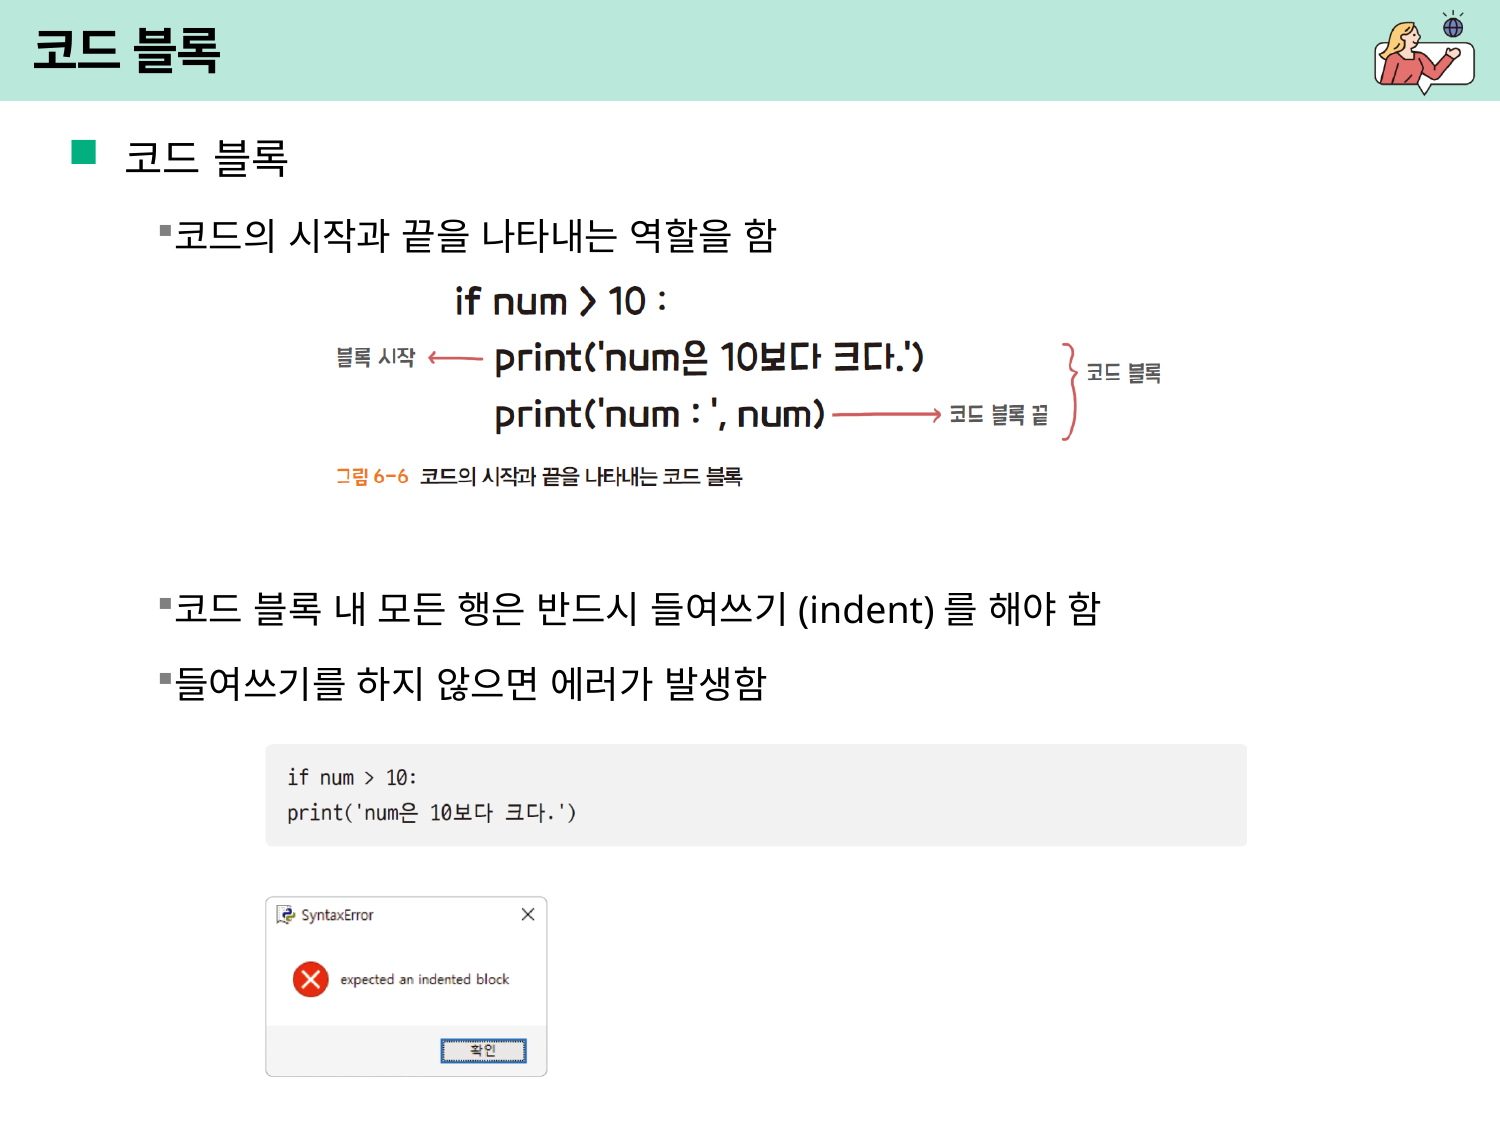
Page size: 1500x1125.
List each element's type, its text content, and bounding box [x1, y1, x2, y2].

picture [1359, 0, 1500, 97]
title 코드 블록 [17, 10, 1295, 89]
picture [253, 739, 1247, 1081]
picture [333, 278, 1167, 490]
list 코드 블록 코드의 시작과 끝을 나타내는 역할을 함 코드 블록 내 모든 행은 반드시 들여쓰기(indent)를 해야 함 들여쓰기를 하지 않으면 에러가 발생함 [53, 125, 1425, 1005]
